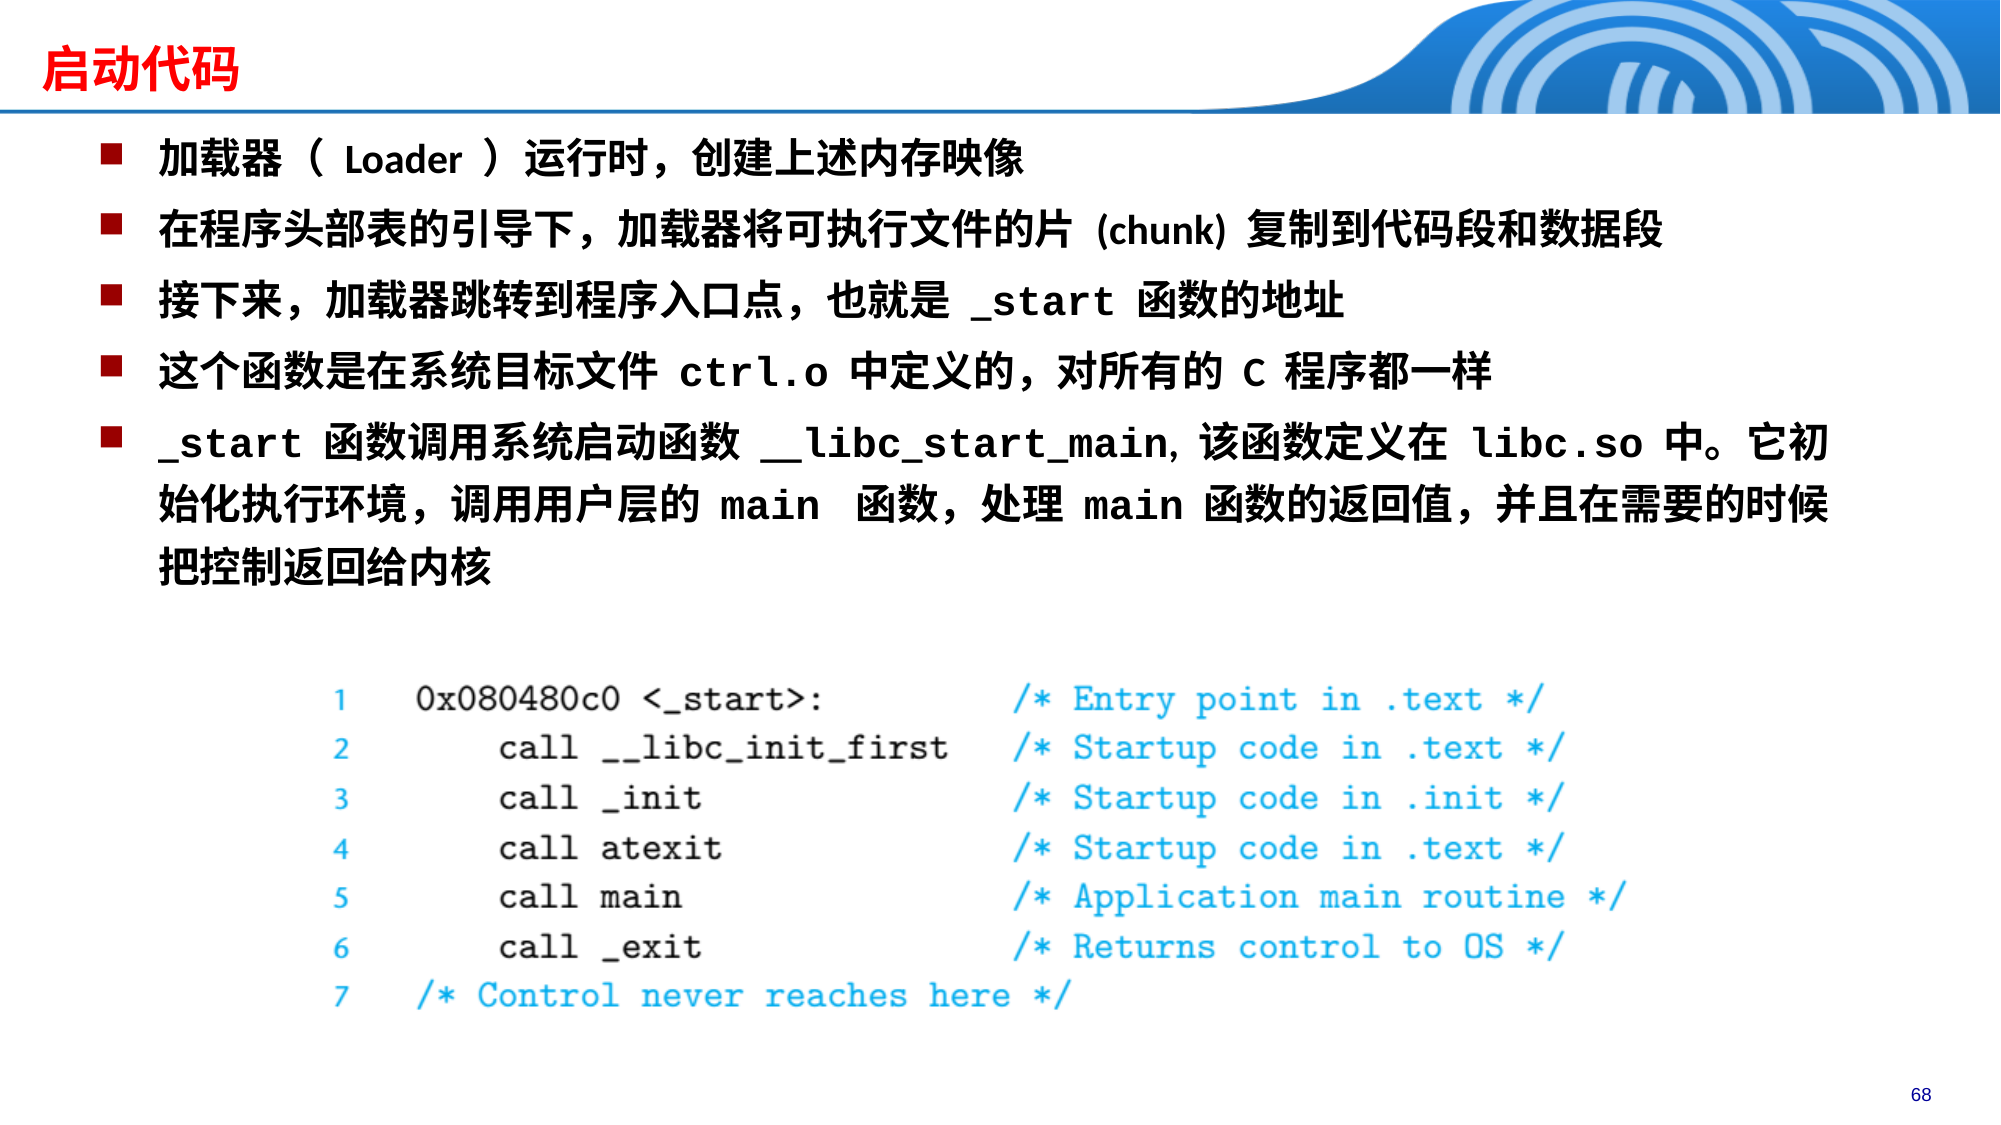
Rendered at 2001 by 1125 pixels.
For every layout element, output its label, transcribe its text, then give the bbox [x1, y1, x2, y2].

picture [326, 668, 1635, 1024]
title 启动代码 [7, 40, 1202, 113]
picture [0, 0, 2000, 114]
text_box 加载器（ Loader ）运行时，创建上述内存映像 在程序头部表的引导下，加载器将可执行文件的片 (chunk) 复制到代码段和数据段 接下来，加载器跳转到程序入口点，也就是 _start 函数的地址 这个函数是在系统目标文件 ctrl.o 中定义的，对所有的 C 程序都一样 _start 函数调用系统启动函数 __libc_start_main, 该函数定义在 libc.so 中。它初始化执行环境，调用用户层的 main 函数，处理 main 函数的返回值，并且在需要的时候把控制返回给内核 [86, 112, 1875, 955]
